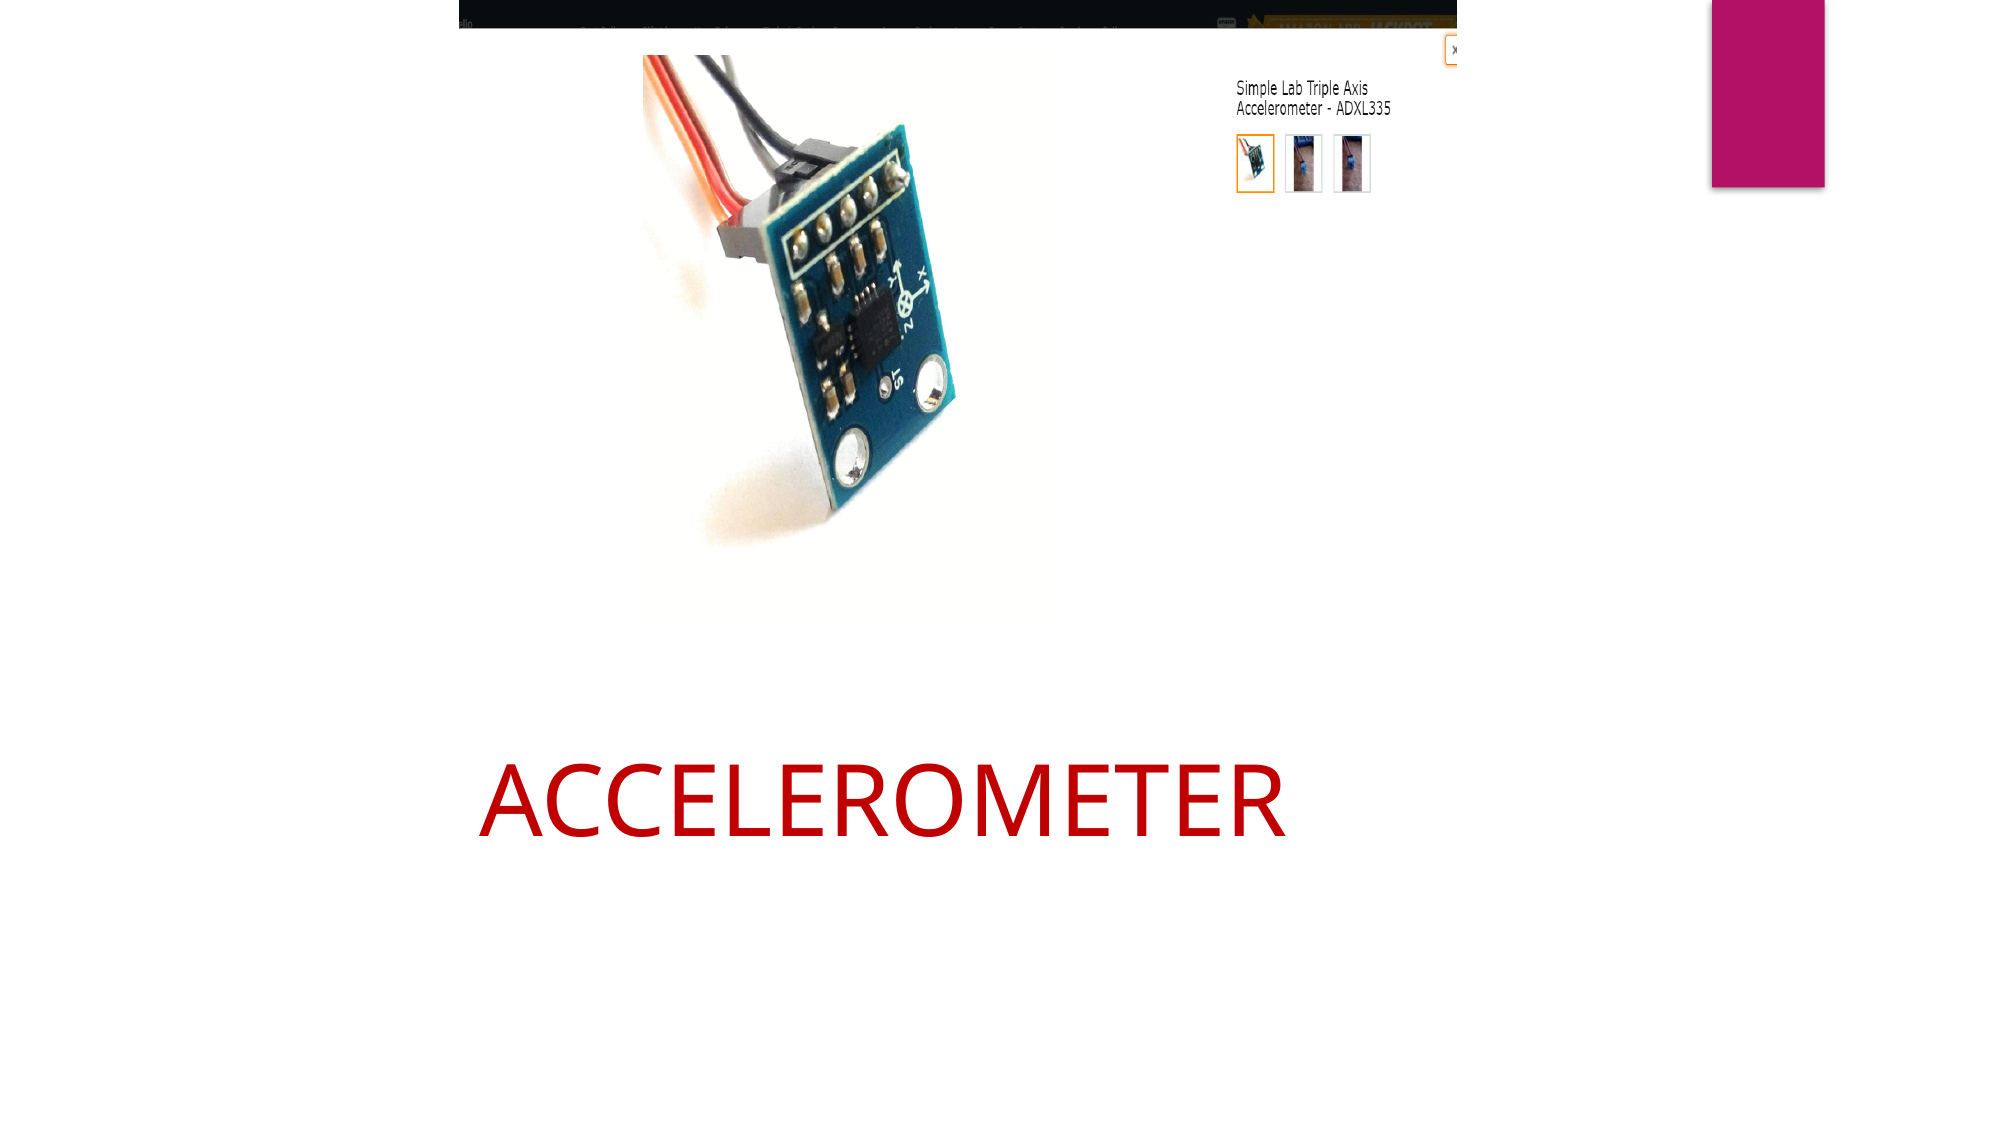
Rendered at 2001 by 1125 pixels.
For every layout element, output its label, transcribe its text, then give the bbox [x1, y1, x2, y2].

picture [459, 0, 1457, 628]
text_box ACCELEROMETER [464, 728, 1451, 864]
